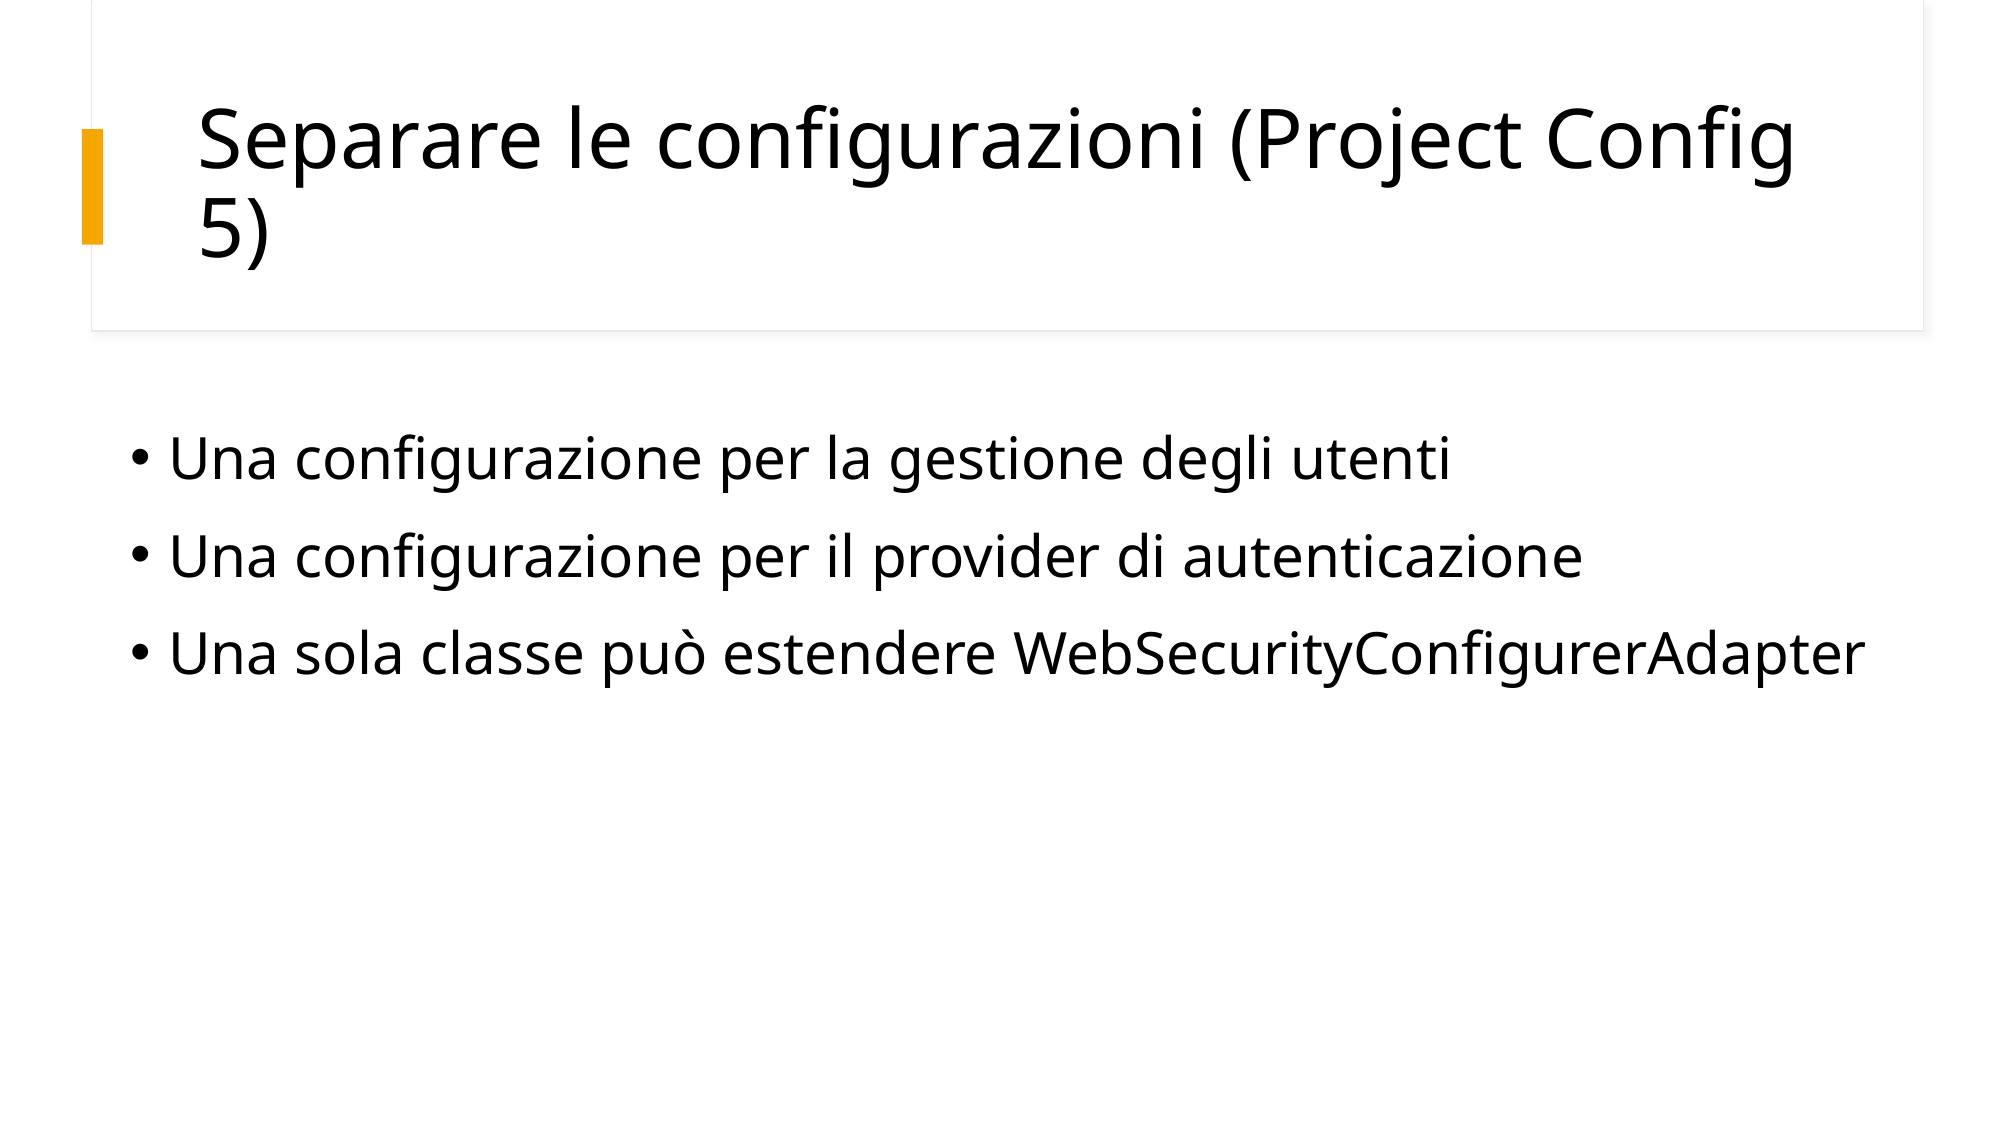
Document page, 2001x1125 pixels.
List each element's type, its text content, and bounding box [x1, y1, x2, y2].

list Una configurazione per la gestione degli utenti Una configurazione per il provider di autenticazione Una sola classe può estendere WebSecurityConfigurerAdapter [115, 406, 1885, 1013]
title Separare le configurazioni (Project Config 5) [183, 90, 1851, 284]
